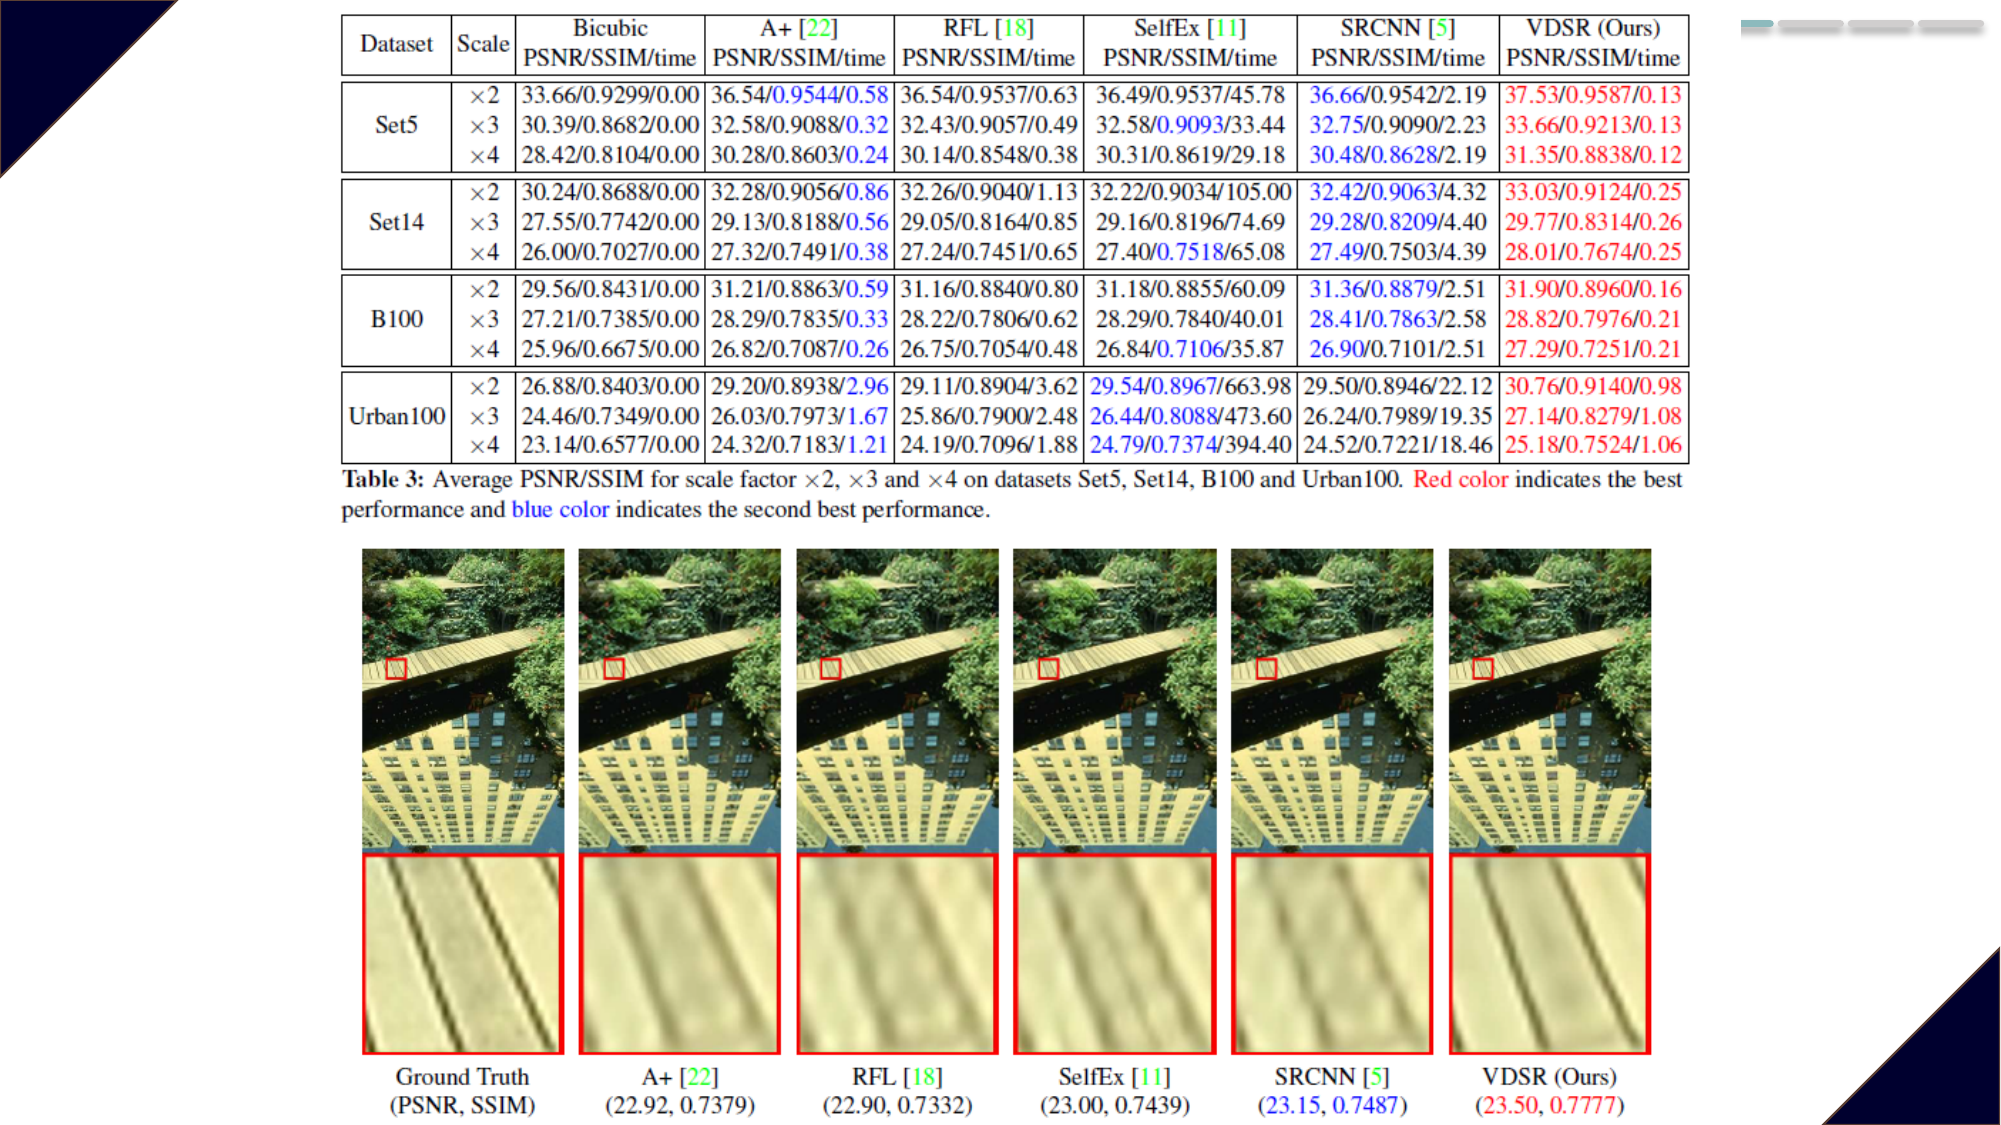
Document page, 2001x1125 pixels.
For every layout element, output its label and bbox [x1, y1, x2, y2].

picture [320, 0, 1741, 1125]
